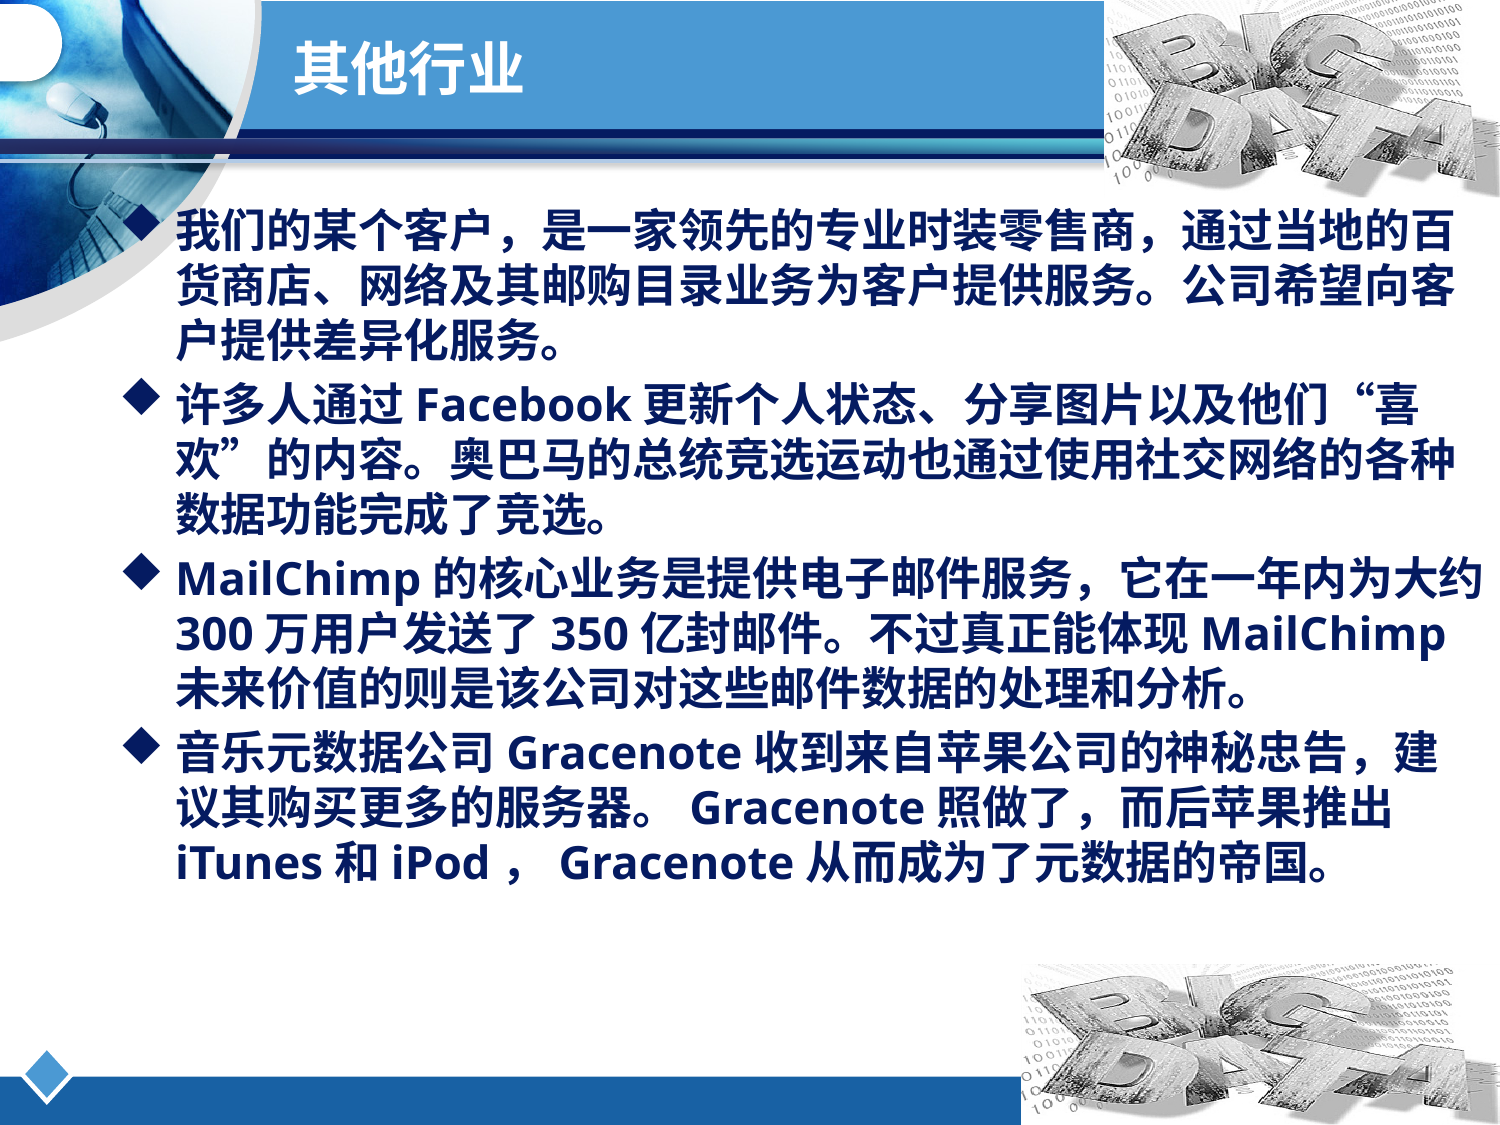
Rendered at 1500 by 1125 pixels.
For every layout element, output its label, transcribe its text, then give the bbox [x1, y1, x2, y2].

picture [0, 163, 211, 306]
title 其他行业 [277, 0, 1102, 134]
picture [1021, 963, 1500, 1125]
picture [0, 0, 1500, 198]
list 我们的某个客户，是一家领先的专业时装零售商，通过当地的百货商店、网络及其邮购目录业务为客户提供服务。公司希望向客户提供差异化服务。 许多人通过Facebook更新个人状态、分享图片以及他们“喜欢”的内容。奥巴马的总统竞选运动也通过使用社交网络的各种数据功能完成了竞选。 MailChimp的核心业务是提供电子邮件服务，它在一年内为大约300万用户发送了350亿封邮件。不过真正能体现MailChimp未来价值的则是该公司对这些邮件数据的处理和分析。 音乐元数据公司Gracenote收到来自苹果公司的神秘忠告，建议其购买更多的服务器。Gracenote照做了，而后苹果推出iTunes和iPod，Gracenote从而成为了元数据的帝国。 [103, 194, 1500, 965]
